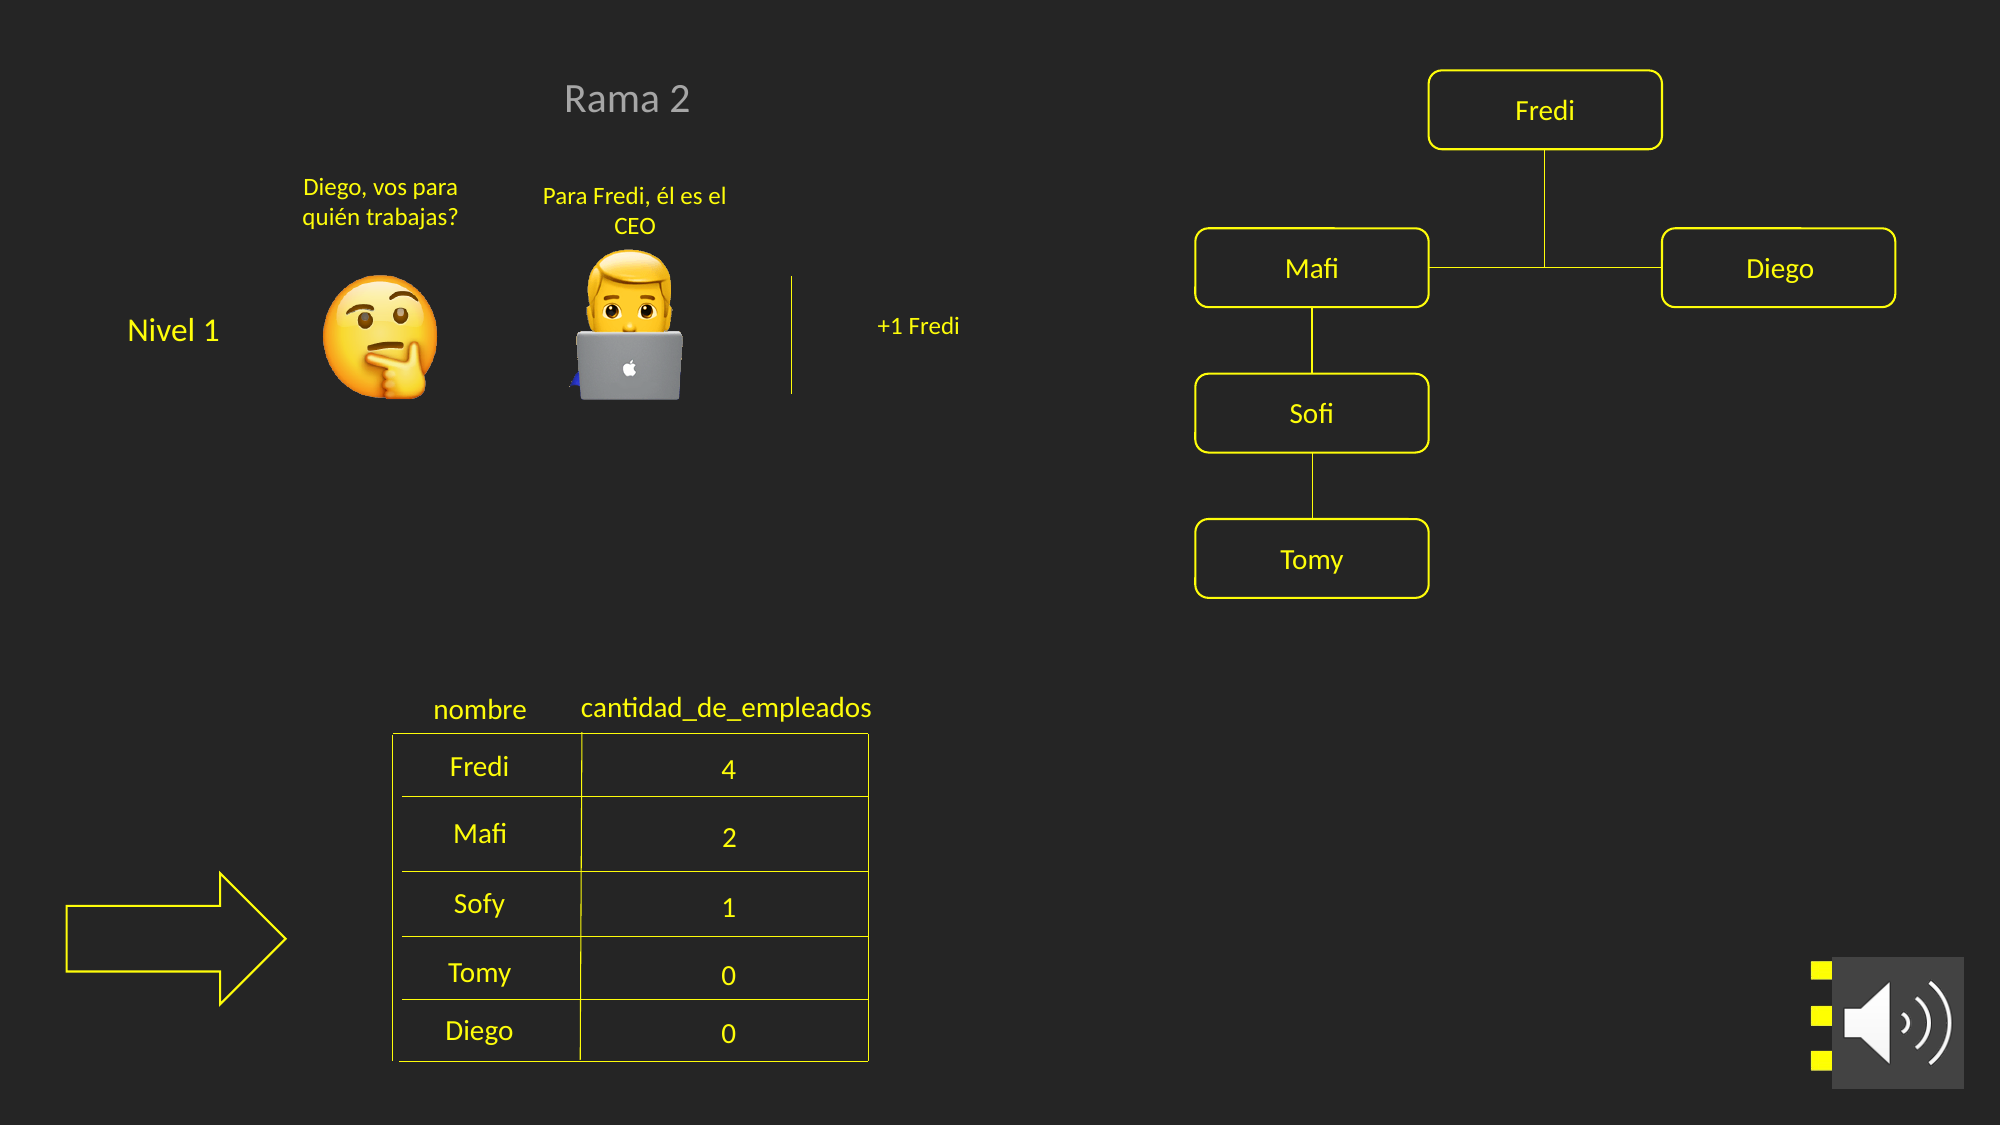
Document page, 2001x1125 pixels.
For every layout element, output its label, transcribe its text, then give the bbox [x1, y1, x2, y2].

text_box Rama 2 [535, 63, 720, 128]
text_box Nivel 1 [45, 300, 302, 356]
picture [1748, 889, 2000, 1125]
text_box +1 Fredi [811, 302, 1026, 347]
picture [555, 243, 700, 400]
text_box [66, 681, 910, 1062]
text_box Diego, vos para quién trabajas? [273, 163, 488, 238]
picture [320, 271, 440, 400]
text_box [1195, 70, 1896, 598]
text_box Para Fredi, él es el CEO [527, 172, 743, 248]
